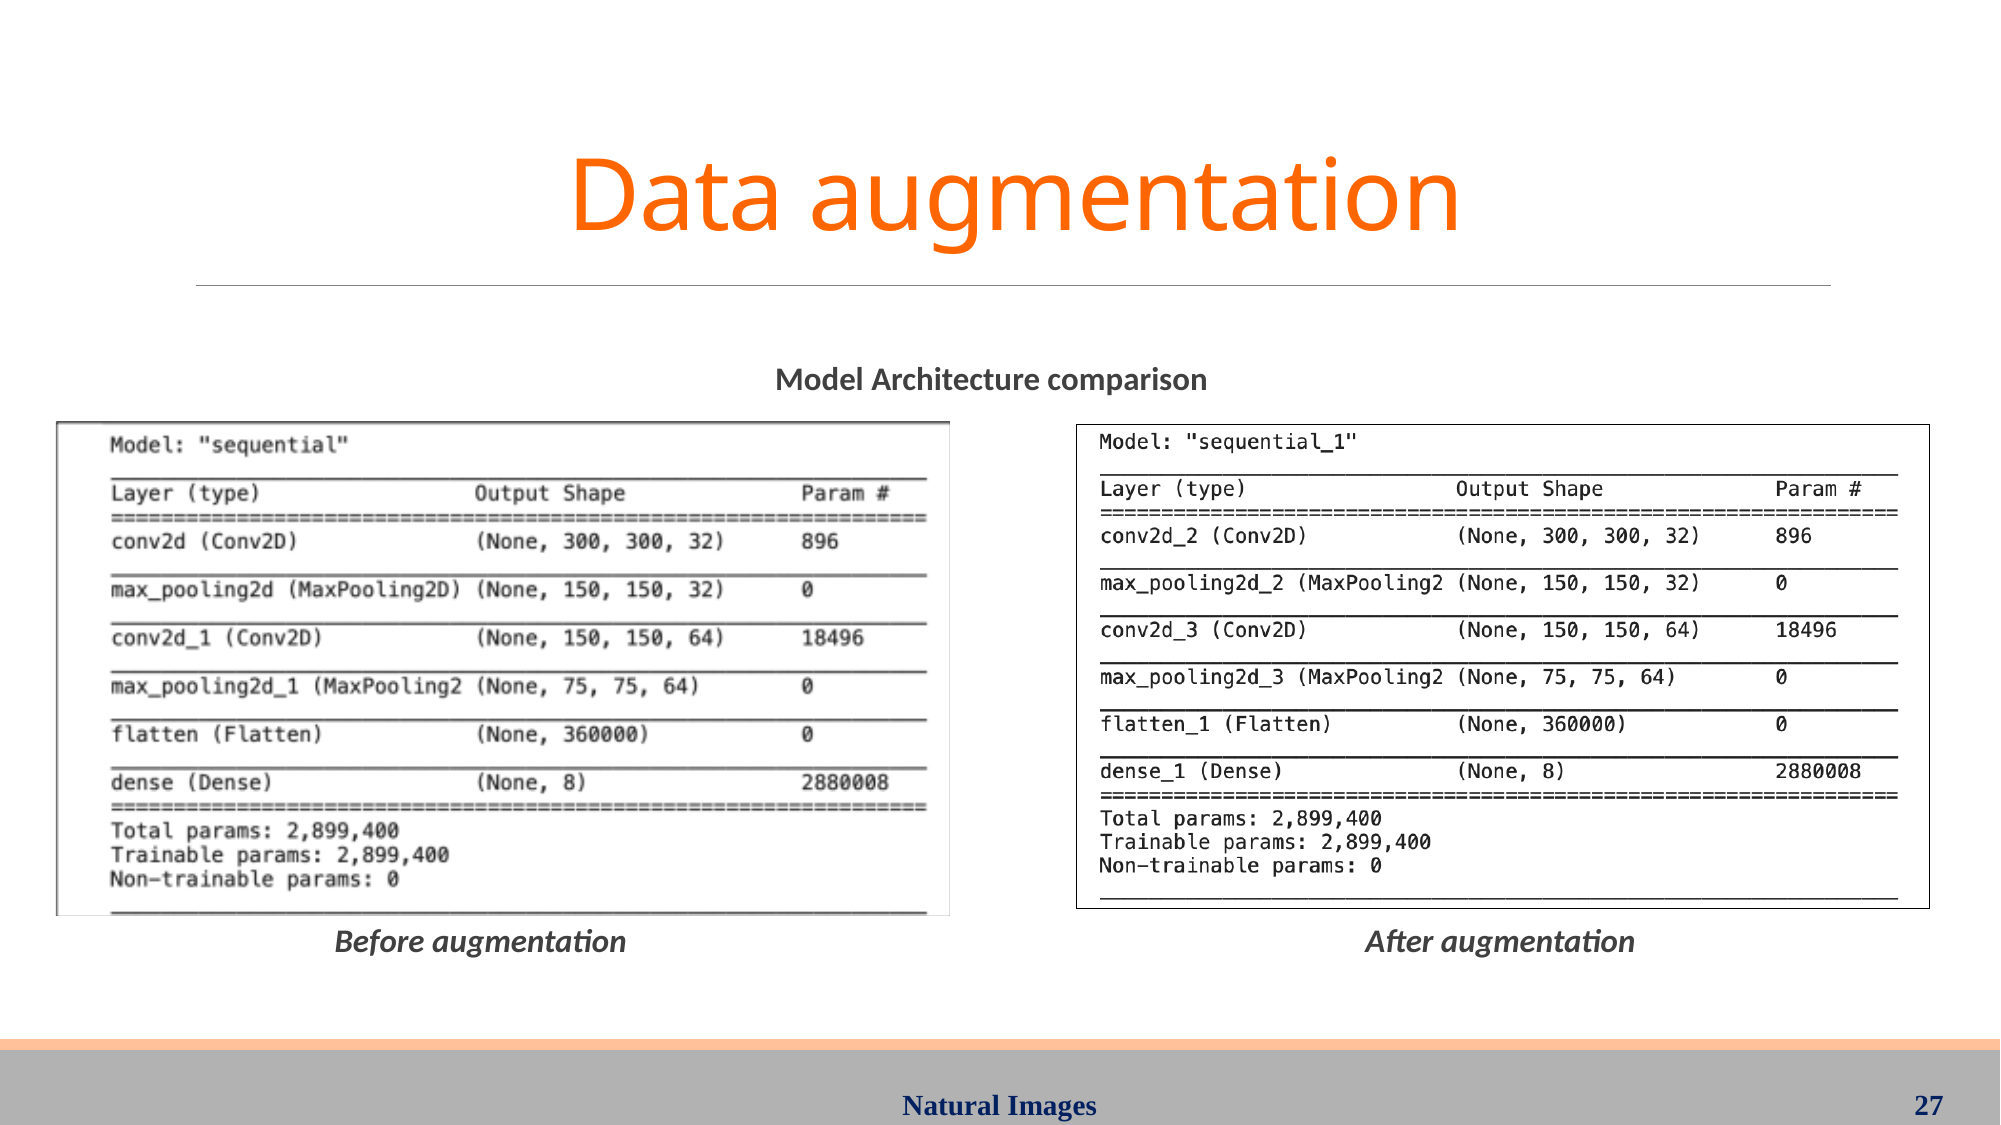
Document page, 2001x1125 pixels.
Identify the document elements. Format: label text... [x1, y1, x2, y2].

text_box Before augmentation [129, 925, 819, 967]
title Data augmentation [155, 140, 1877, 379]
picture [1076, 424, 1930, 910]
text_box Model Architecture comparison [640, 354, 1330, 406]
picture [55, 420, 951, 917]
text_box After augmentation [1149, 919, 1839, 967]
text_box Natural Images [774, 1079, 1225, 1125]
text_box 27 [1857, 1079, 2000, 1125]
